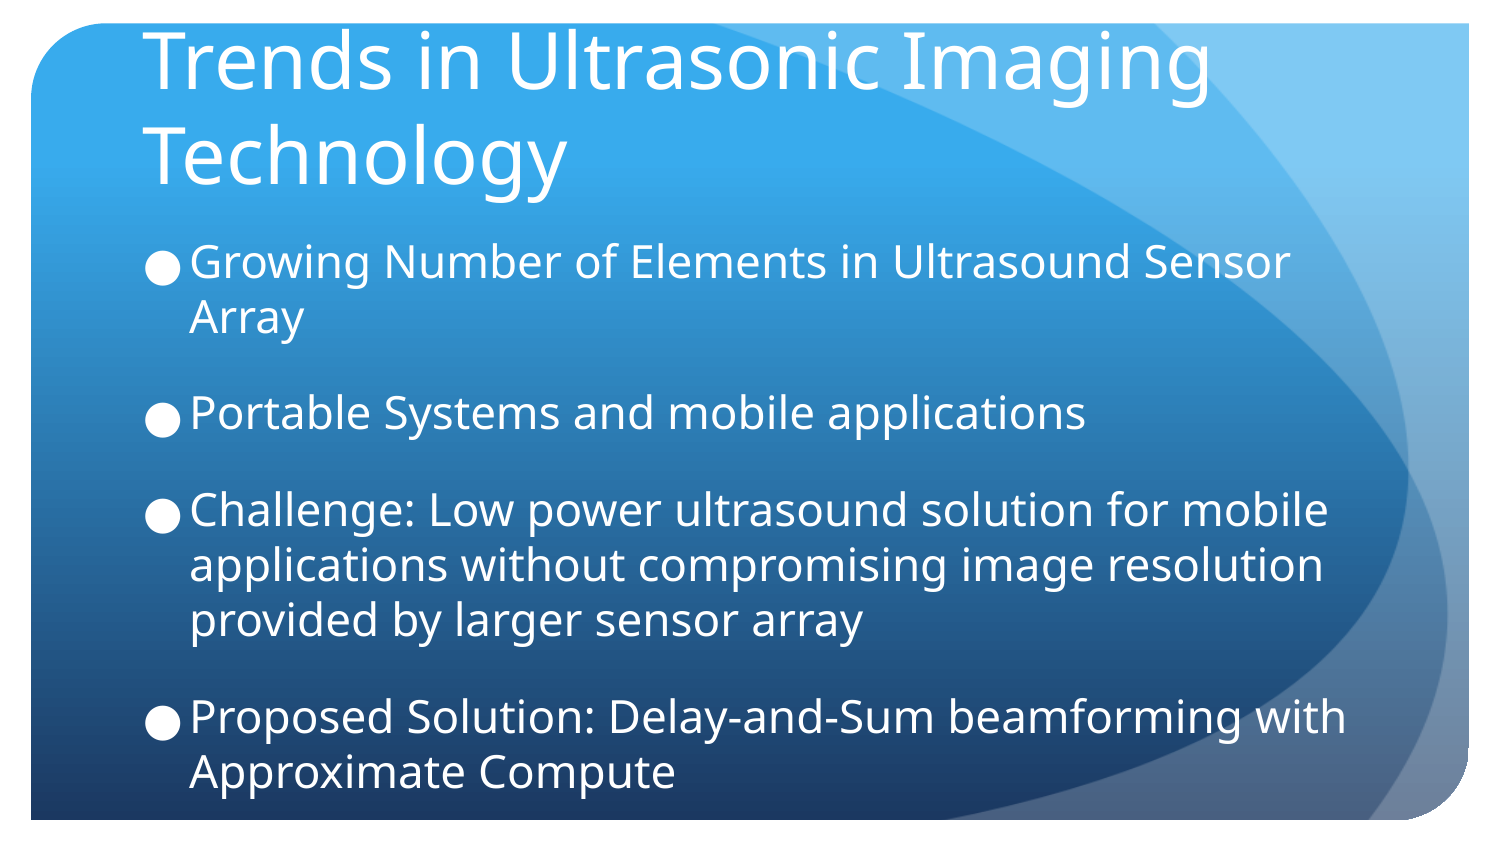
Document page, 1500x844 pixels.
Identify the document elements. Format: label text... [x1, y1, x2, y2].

title Trends in Ultrasonic Imaging Technology [127, 79, 1372, 208]
picture [24, 22, 1473, 821]
list Growing Number of Elements in Ultrasound Sensor Array Portable Systems and mobile applications Challenge: Low power ultrasound solution for mobile applications without compromising image resolution provided by larger sensor array Proposed Solution: Delay-and-Sum beamforming with Approximate Compute [127, 225, 1372, 743]
